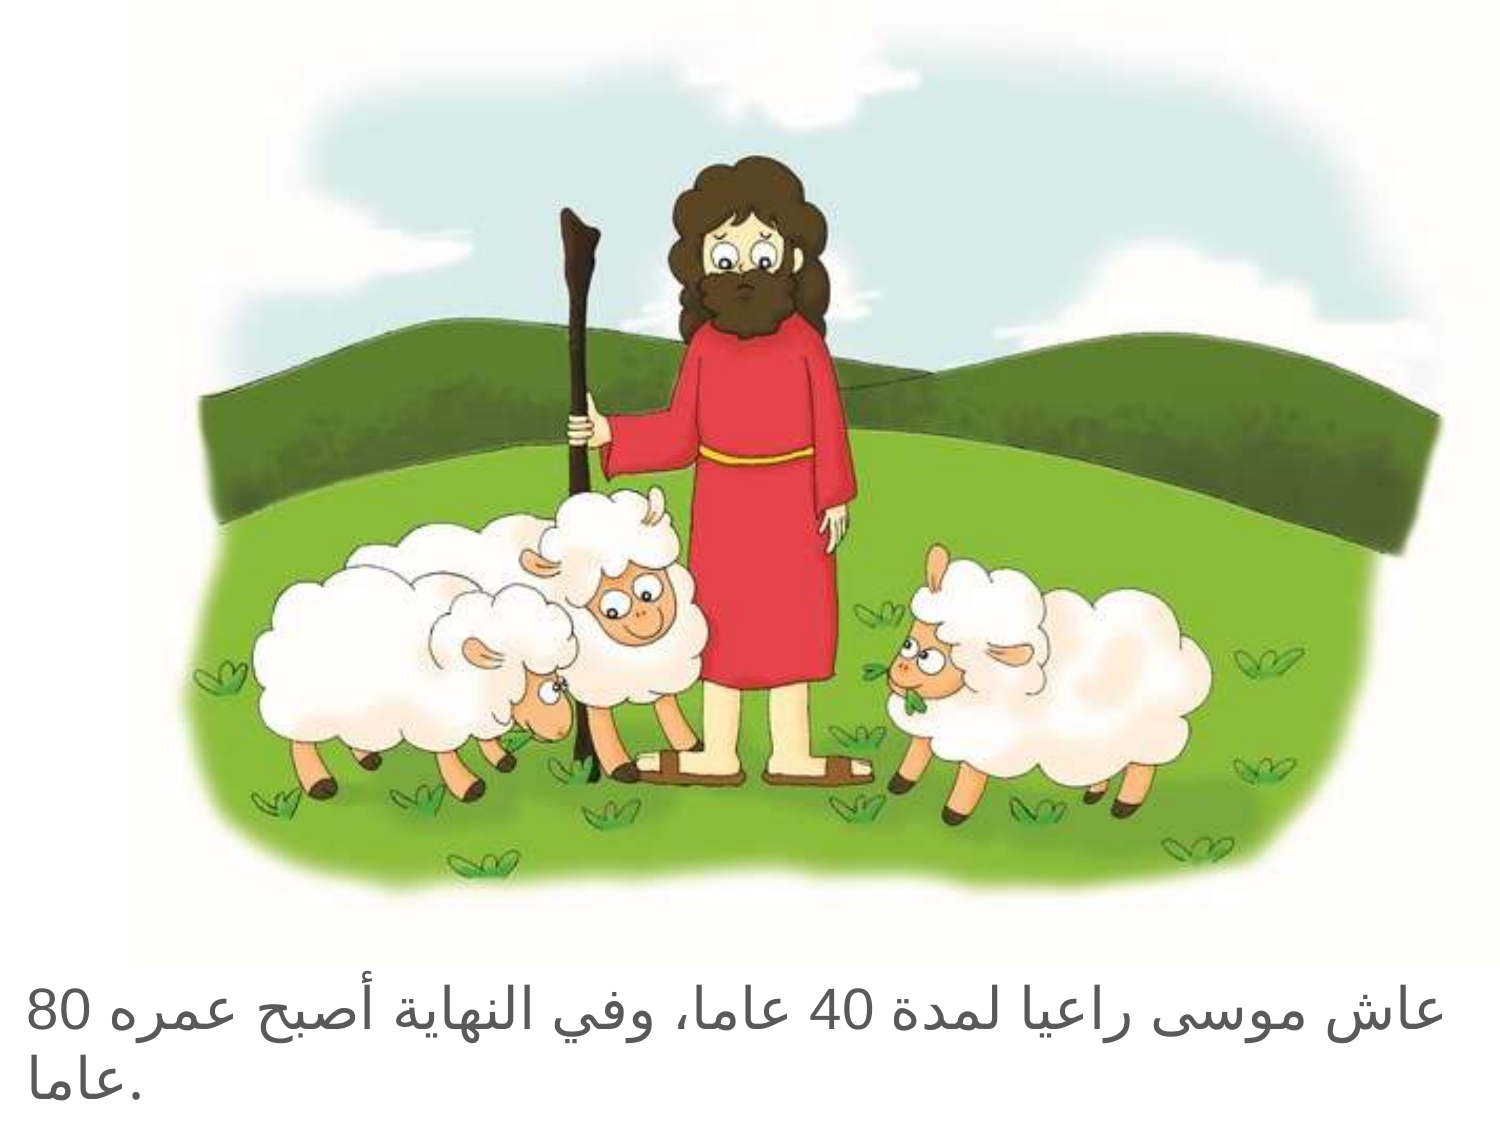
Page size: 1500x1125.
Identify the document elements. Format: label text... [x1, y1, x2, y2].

text_box عاش موسى راعيا لمدة 40 عاما، وفي النهاية أصبح عمره 80 عاما. [11, 964, 1498, 1119]
picture [132, 0, 1500, 965]
